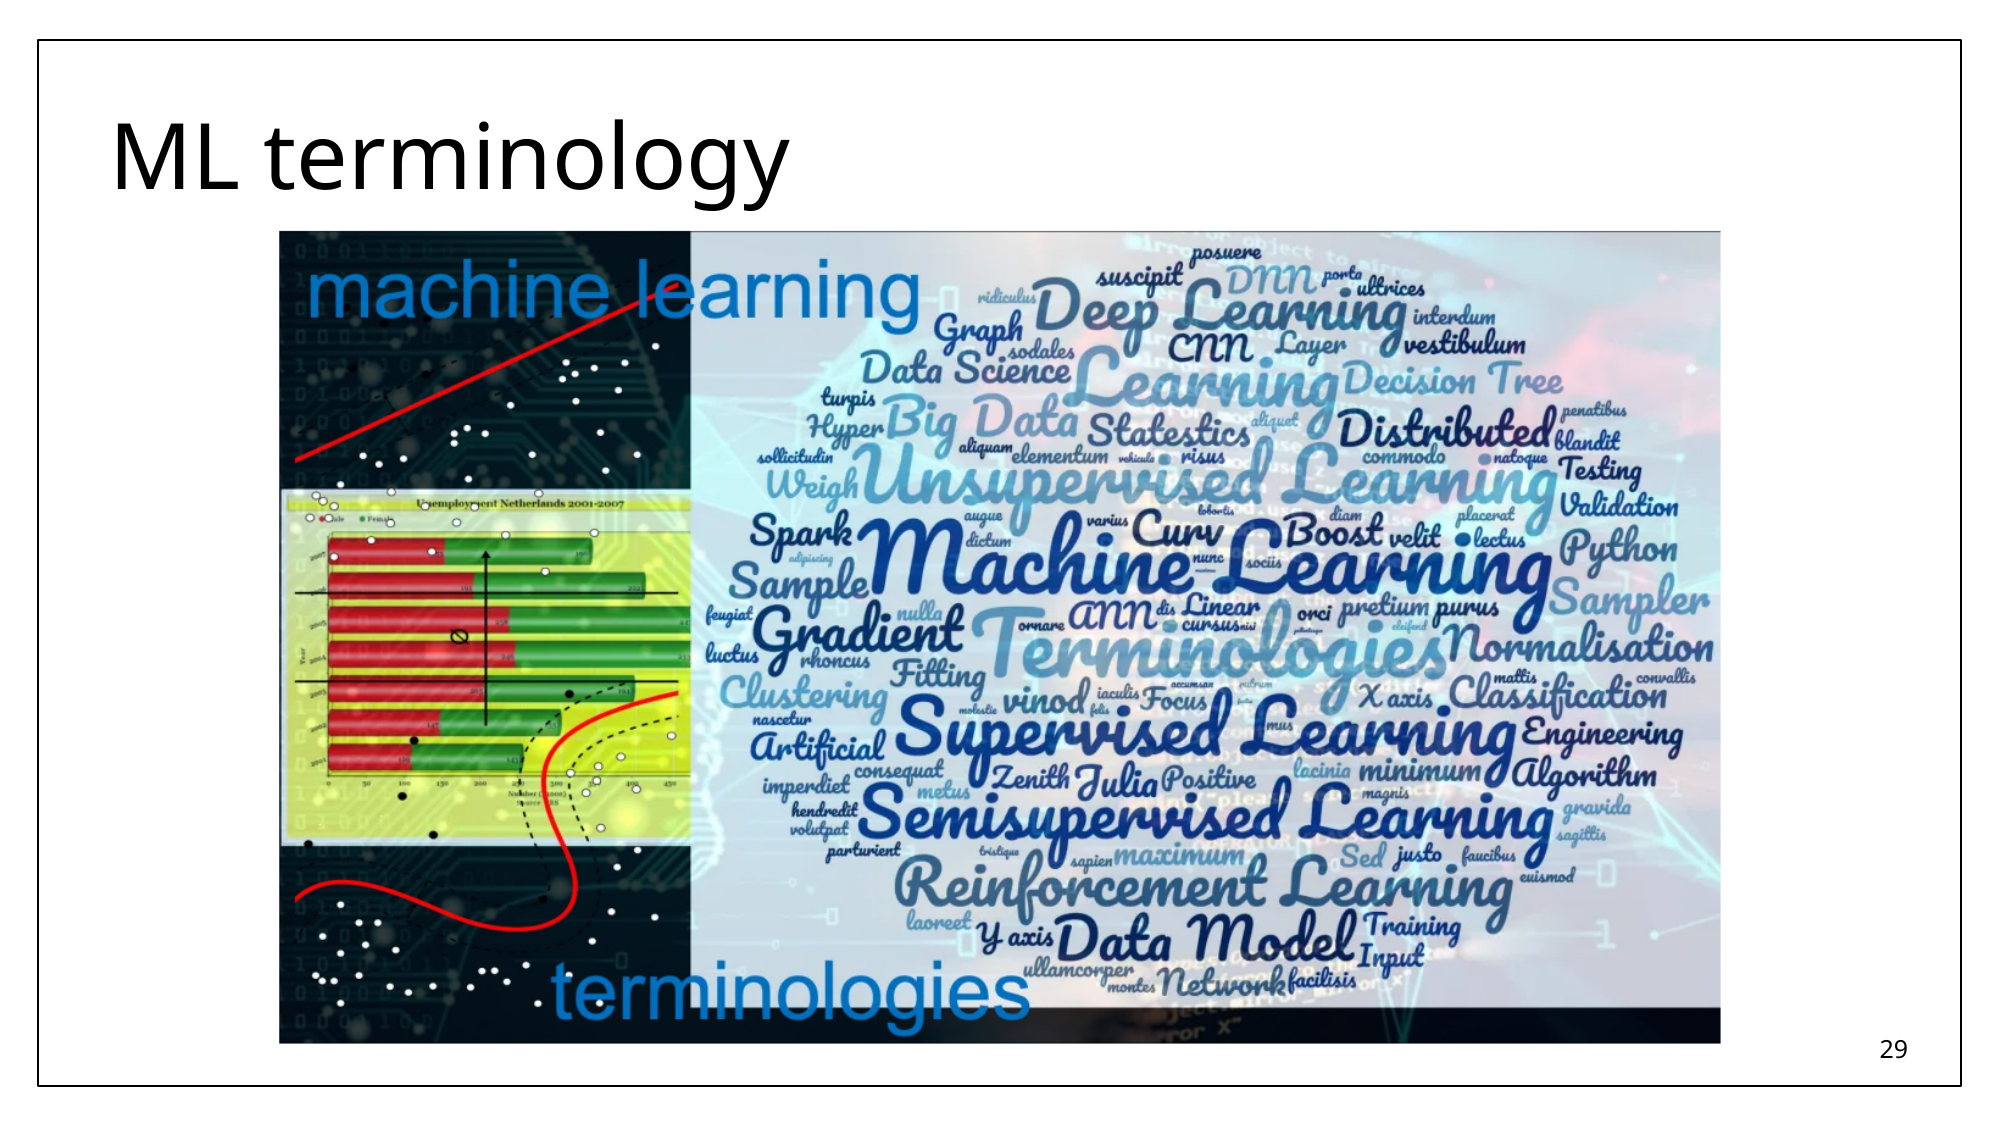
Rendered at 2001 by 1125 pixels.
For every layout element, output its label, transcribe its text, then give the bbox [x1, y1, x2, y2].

picture [272, 225, 1728, 1052]
slide_number 29 [1643, 1020, 1924, 1081]
title ML terminology [91, 48, 1924, 271]
